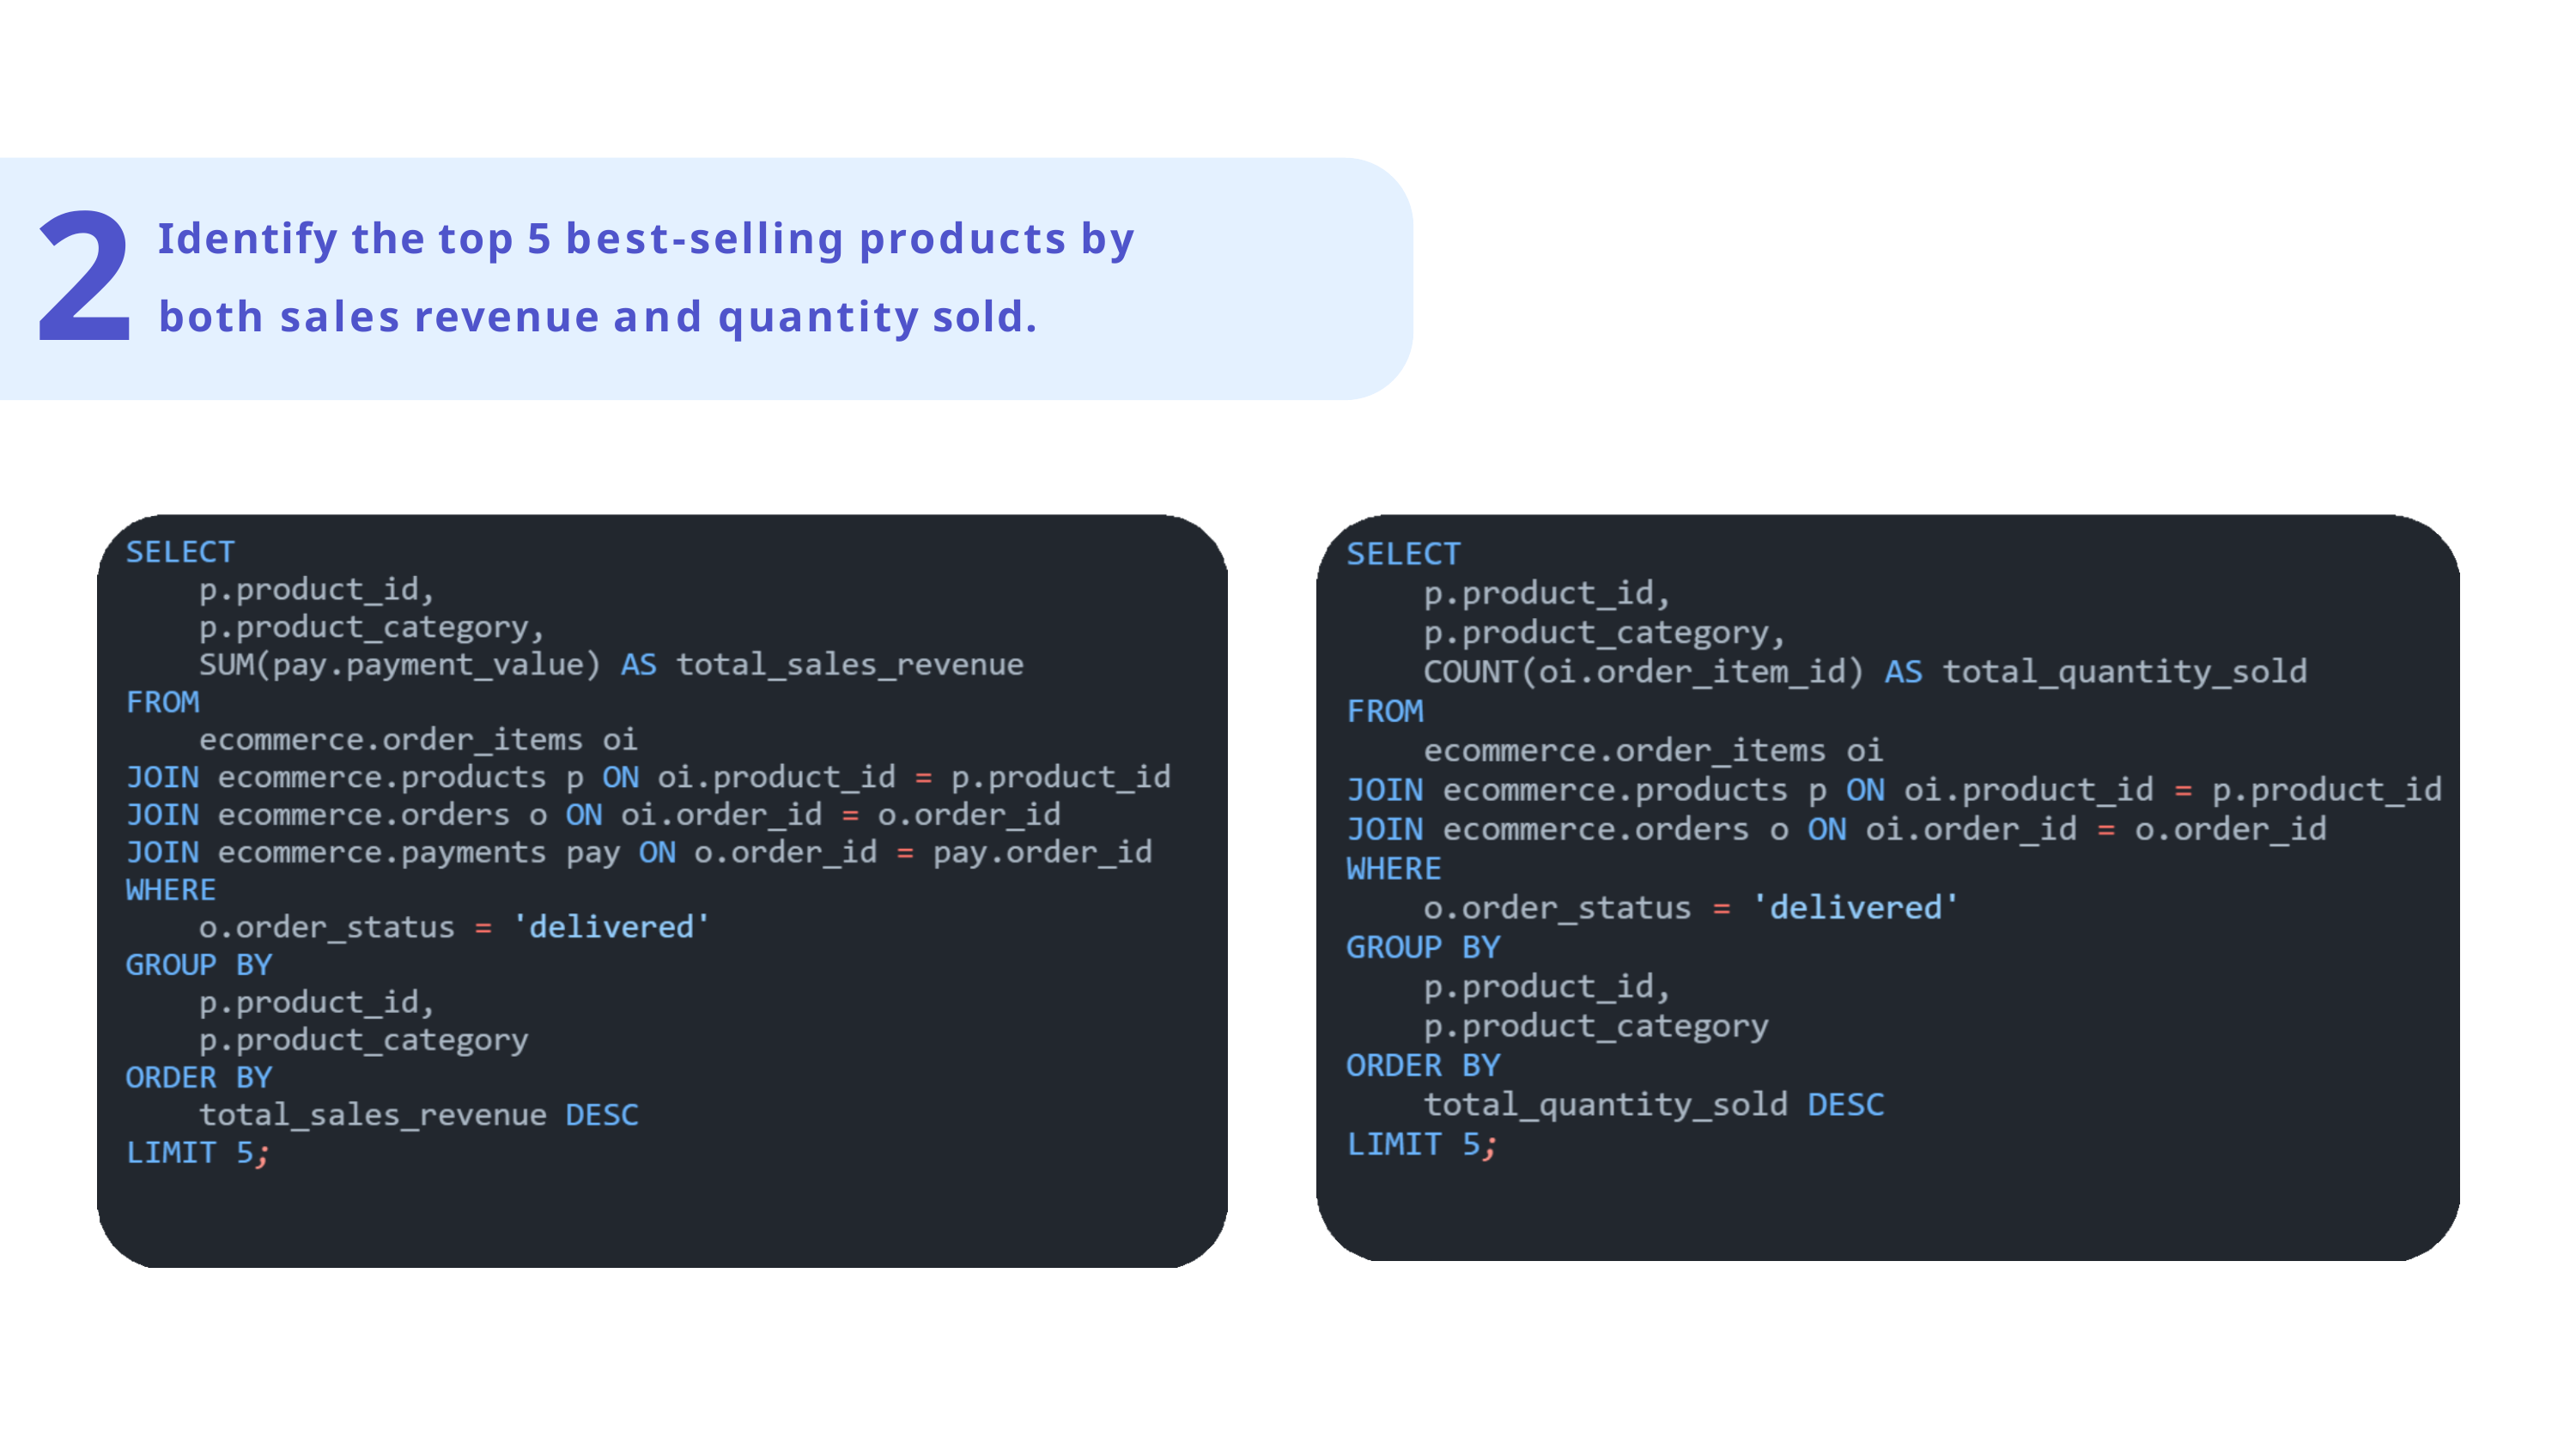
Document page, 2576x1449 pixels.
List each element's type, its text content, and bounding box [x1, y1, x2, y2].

picture [1315, 513, 2460, 1261]
title 2 [31, 401, 137, 404]
text_box [0, 157, 1414, 401]
picture [97, 513, 1229, 1268]
